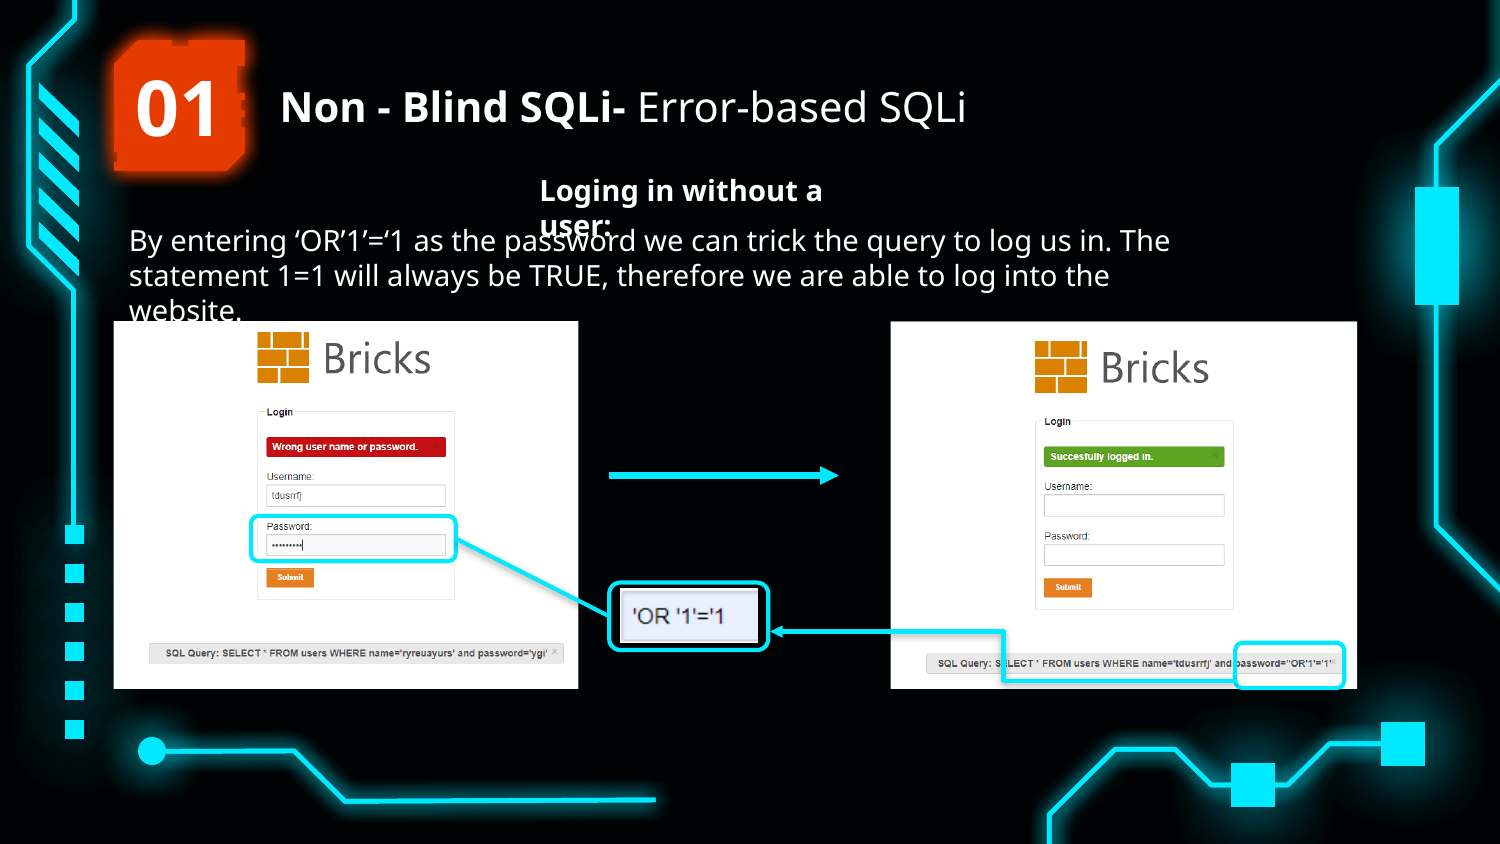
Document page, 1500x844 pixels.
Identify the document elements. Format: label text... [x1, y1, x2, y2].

text_box By entering ‘OR’1’=‘1 as the password we can trick the query to log us in. The statement 1=1 will always be TRUE, therefore we are able to log into the website. [114, 214, 1237, 335]
picture [890, 320, 1358, 689]
picture [113, 320, 579, 689]
text_box Non - Blind SQLi- Error-based SQLi [264, 80, 998, 130]
text_box [614, 580, 771, 638]
text_box [607, 620, 764, 653]
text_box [455, 538, 610, 617]
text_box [113, 39, 245, 171]
text_box Loging in without a user: [524, 164, 906, 214]
picture [620, 587, 759, 643]
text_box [769, 631, 1238, 681]
